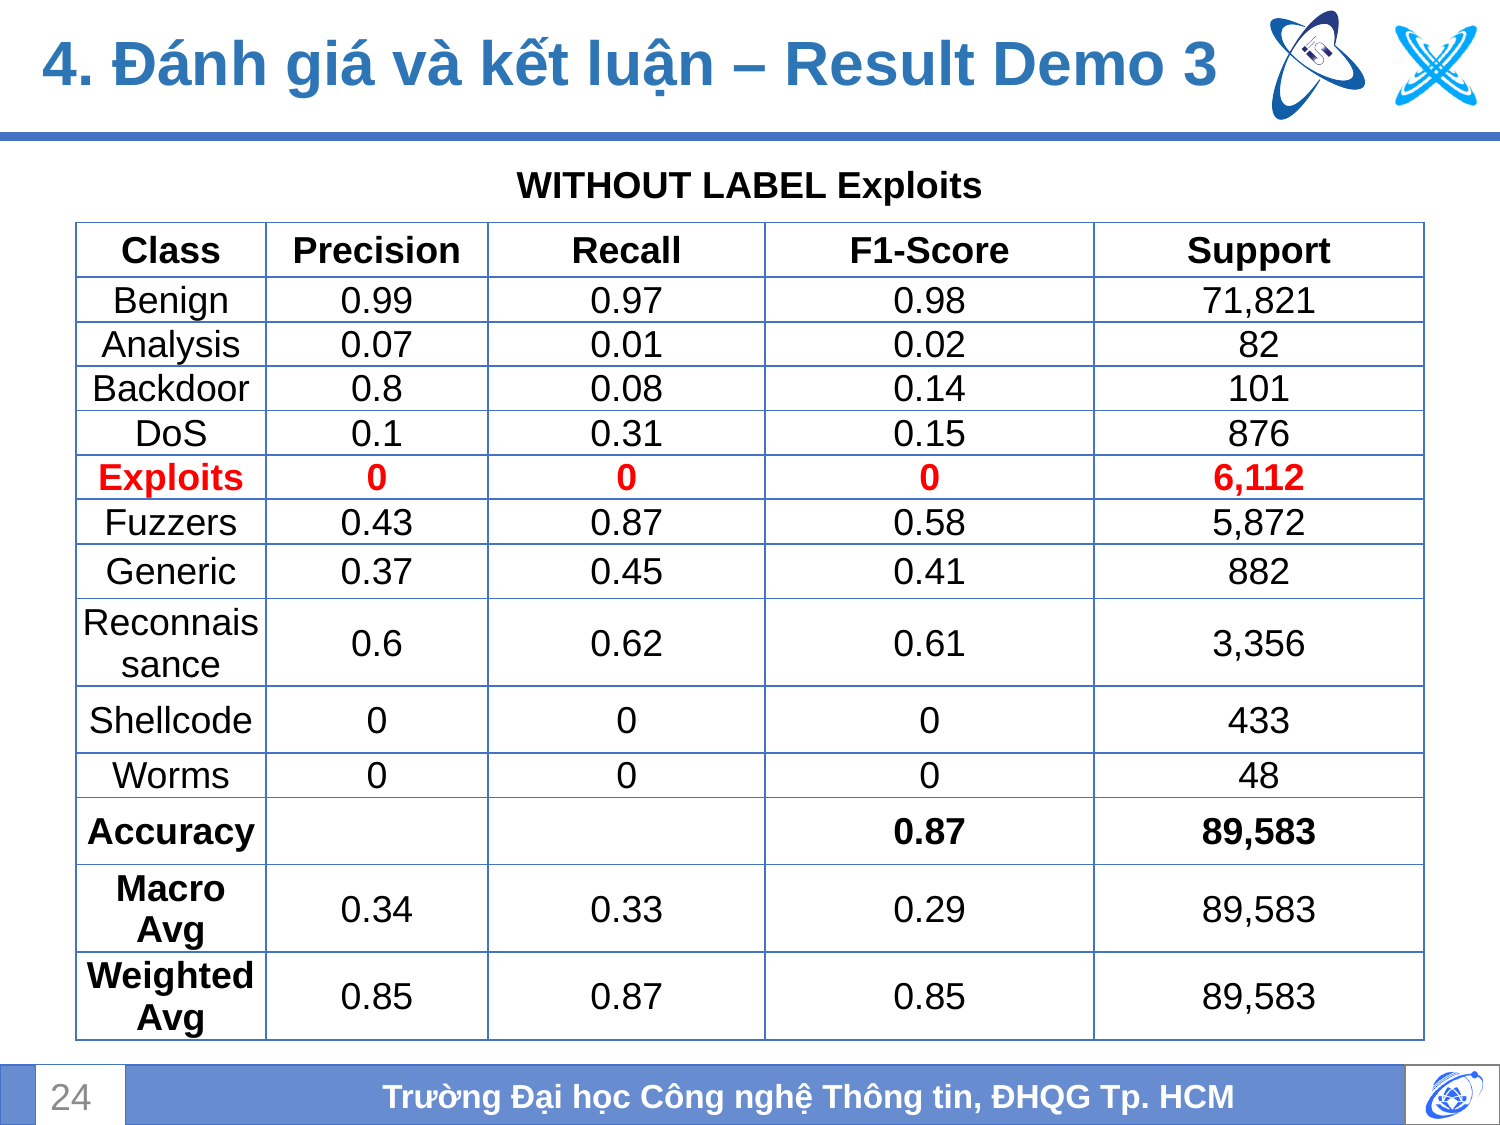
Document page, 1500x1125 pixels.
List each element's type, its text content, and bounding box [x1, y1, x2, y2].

table_cell Exploits [77, 456, 265, 498]
table_cell 433 [1095, 687, 1423, 752]
table_cell 876 [1095, 411, 1423, 454]
table_header Recall [489, 223, 764, 276]
table_cell 0.14 [766, 367, 1093, 410]
table_cell 89,583 [1095, 865, 1423, 951]
picture [1259, 108, 1376, 123]
table_cell Weighted Avg [77, 953, 265, 1039]
title 4. Đánh giá và kết luận – Result Demo 3 [27, 23, 1376, 108]
table_cell 0.87 [489, 500, 764, 543]
table_cell 0.08 [489, 367, 764, 410]
table_cell 0.87 [489, 953, 764, 1039]
table_cell 82 [1095, 323, 1423, 365]
table_cell 71,821 [1095, 278, 1423, 321]
table_cell 0 [267, 754, 487, 797]
table_cell 0 [489, 754, 764, 797]
table_cell 0.1 [267, 411, 487, 454]
table_cell 5,872 [1095, 500, 1423, 543]
table_cell 0.62 [489, 599, 764, 685]
table_header Class [77, 223, 265, 276]
table_header Support [1095, 223, 1423, 276]
table_cell Backdoor [77, 367, 265, 410]
table_cell DoS [77, 411, 265, 454]
table_cell Worms [77, 754, 265, 797]
table_cell 0.37 [267, 545, 487, 598]
table_cell 48 [1095, 754, 1423, 797]
picture [1377, 5, 1493, 125]
table_cell 0 [766, 754, 1093, 797]
slide_number 24 [16, 1065, 107, 1125]
table_cell 0 [267, 456, 487, 498]
table_cell 0.98 [766, 278, 1093, 321]
table_cell 0.87 [766, 798, 1093, 864]
table_cell [267, 798, 487, 864]
table_cell 0 [489, 456, 764, 498]
table_cell 0.41 [766, 545, 1093, 598]
table_cell 0.6 [267, 599, 487, 685]
table_cell 0.99 [267, 278, 487, 321]
table_cell Shellcode [77, 687, 265, 752]
table_cell Benign [77, 278, 265, 321]
table_cell Macro Avg [77, 865, 265, 951]
table_cell 0.31 [489, 411, 764, 454]
table_cell 0.02 [766, 323, 1093, 365]
table_cell 0.01 [489, 323, 764, 365]
table_cell 101 [1095, 367, 1423, 410]
picture [1259, 7, 1376, 23]
table_cell 0 [489, 687, 764, 752]
table_cell 0.43 [267, 500, 487, 543]
table_cell Analysis [77, 323, 265, 365]
table_cell 6,112 [1095, 456, 1423, 498]
picture [1421, 1054, 1484, 1125]
table_cell 0.07 [267, 323, 487, 365]
table_cell 0.8 [267, 367, 487, 410]
table_cell 0 [267, 687, 487, 752]
table_cell [489, 798, 764, 864]
table_header F1-Score [766, 223, 1093, 276]
table_cell Reconnaissance [77, 599, 265, 685]
table_cell 882 [1095, 545, 1423, 598]
table_cell 0.61 [766, 599, 1093, 685]
table_header Precision [267, 223, 487, 276]
table_cell 0.34 [267, 865, 487, 951]
table_cell 0.15 [766, 411, 1093, 454]
table_cell Accuracy [77, 798, 265, 864]
table_cell 0.29 [766, 865, 1093, 951]
table_cell Fuzzers [77, 500, 265, 543]
table_cell 3,356 [1095, 599, 1423, 685]
text_box WITHOUT LABEL Exploits [410, 153, 1090, 214]
table_cell 0.45 [489, 545, 764, 598]
table_cell 89,583 [1095, 953, 1423, 1039]
table_cell 0.97 [489, 278, 764, 321]
table_cell Generic [77, 545, 265, 598]
table_cell 0.58 [766, 500, 1093, 543]
table_cell 0.33 [489, 865, 764, 951]
table_cell 89,583 [1095, 798, 1423, 864]
table_cell 0 [766, 456, 1093, 498]
table_cell 0.85 [267, 953, 487, 1039]
table_cell 0.85 [766, 953, 1093, 1039]
table_cell 0 [766, 687, 1093, 752]
